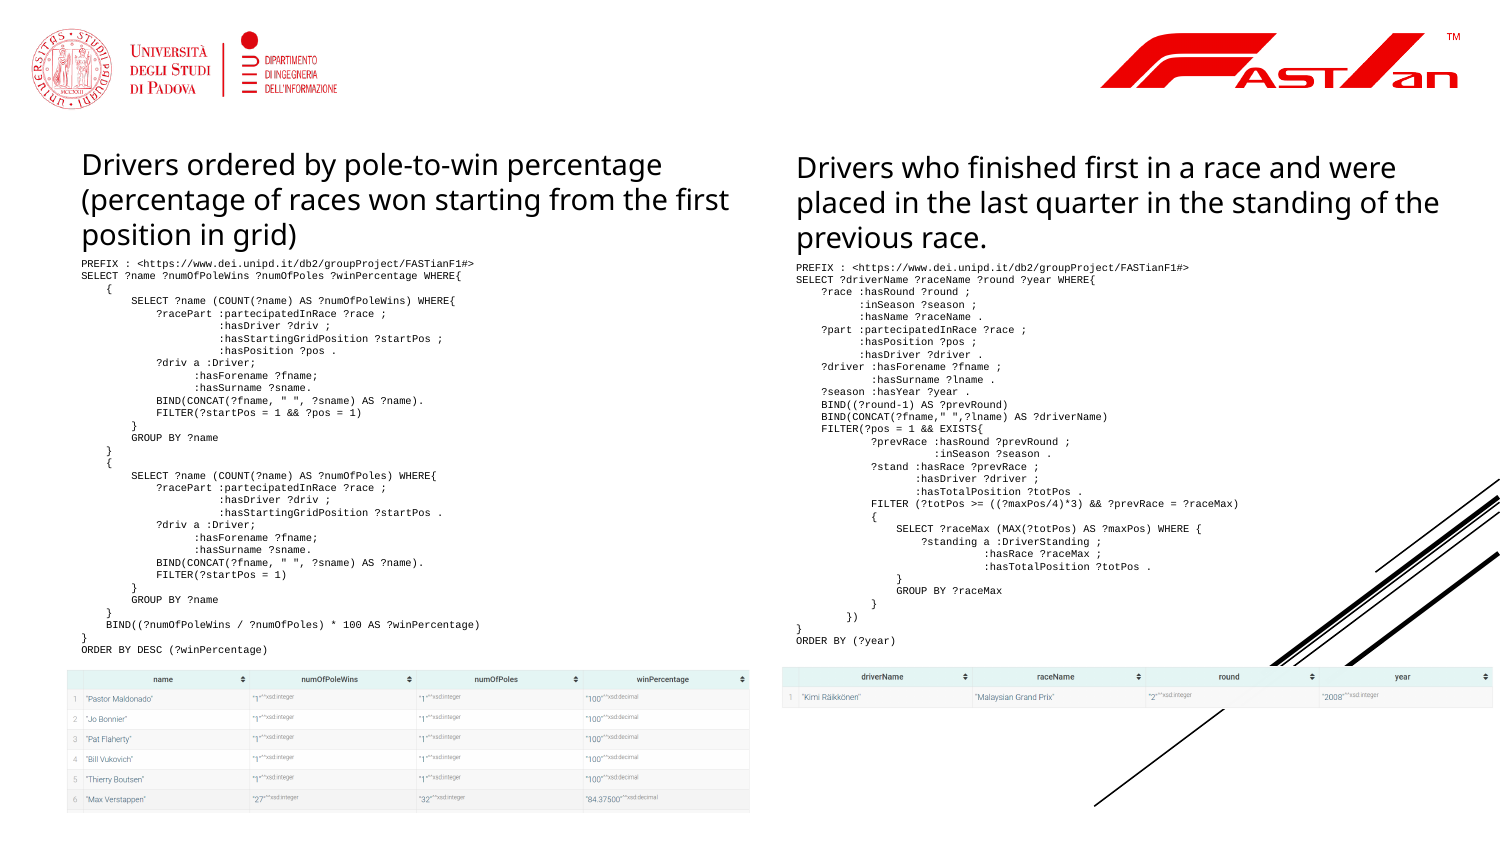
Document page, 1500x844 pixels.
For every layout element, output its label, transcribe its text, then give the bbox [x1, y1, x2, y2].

text_box Drivers who finished first in a race and were placed in the last quarter in the standing of the previous race. [781, 134, 1475, 250]
text_box PREFIX : <https://www.dei.unipd.it/db2/groupProject/FASTianF1#> SELECT ?driverName ?raceName ?round ?year WHERE{ ?race :hasRound ?round ; :inSeason ?season ; :hasName ?raceName . ?part :partecipatedInRace ?race ; :hasPosition ?pos ; :hasDriver ?driver . ?driver :hasForename ?fname ; :hasSurname ?lname . ?season :hasYear ?year . BIND((?round-1) AS ?prevRound) BIND(CONCAT(?fname," ",?lname) AS ?driverName) FILTER(?pos = 1 && EXISTS{ ?prevRace :hasRound ?prevRound ; :inSeason ?season . ?stand :hasRace ?prevRace ; :hasDriver ?driver ; :hasTotalPosition ?totPos . FILTER (?totPos >= ((?maxPos/4)*3) && ?prevRace = ?raceMax) { SELECT ?raceMax (MAX(?totPos) AS ?maxPos) WHERE { ?standing a :DriverStanding ; :hasRace ?raceMax ; :hasTotalPosition ?totPos . } GROUP BY ?raceMax } }) } ORDER BY (?year) [781, 245, 1320, 655]
picture [30, 27, 337, 117]
picture [1100, 33, 1460, 88]
picture [780, 665, 1494, 709]
text_box PREFIX : <https://www.dei.unipd.it/db2/groupProject/FASTianF1#> SELECT ?name ?numOfPoleWins ?numOfPoles ?winPercentage WHERE{ { SELECT ?name (COUNT(?name) AS ?numOfPoleWins) WHERE{ ?racePart :partecipatedInRace ?race ; :hasDriver ?driv ; :hasStartingGridPosition ?startPos ; :hasPosition ?pos . ?driv a :Driver; :hasForename ?fname; :hasSurname ?sname. BIND(CONCAT(?fname, " ", ?sname) AS ?name). FILTER(?startPos = 1 && ?pos = 1) } GROUP BY ?name } { SELECT ?name (COUNT(?name) AS ?numOfPoles) WHERE{ ?racePart :partecipatedInRace ?race ; :hasDriver ?driv ; :hasStartingGridPosition ?startPos . ?driv a :Driver; :hasForename ?fname; :hasSurname ?sname. BIND(CONCAT(?fname, " ", ?sname) AS ?name). FILTER(?startPos = 1) } GROUP BY ?name } BIND((?numOfPoleWins / ?numOfPoles) * 100 AS ?winPercentage) } ORDER BY DESC (?winPercentage) [66, 241, 617, 661]
picture [65, 669, 751, 814]
title Drivers ordered by pole-to-win percentage (percentage of races won starting from the first position in grid) [66, 147, 750, 250]
